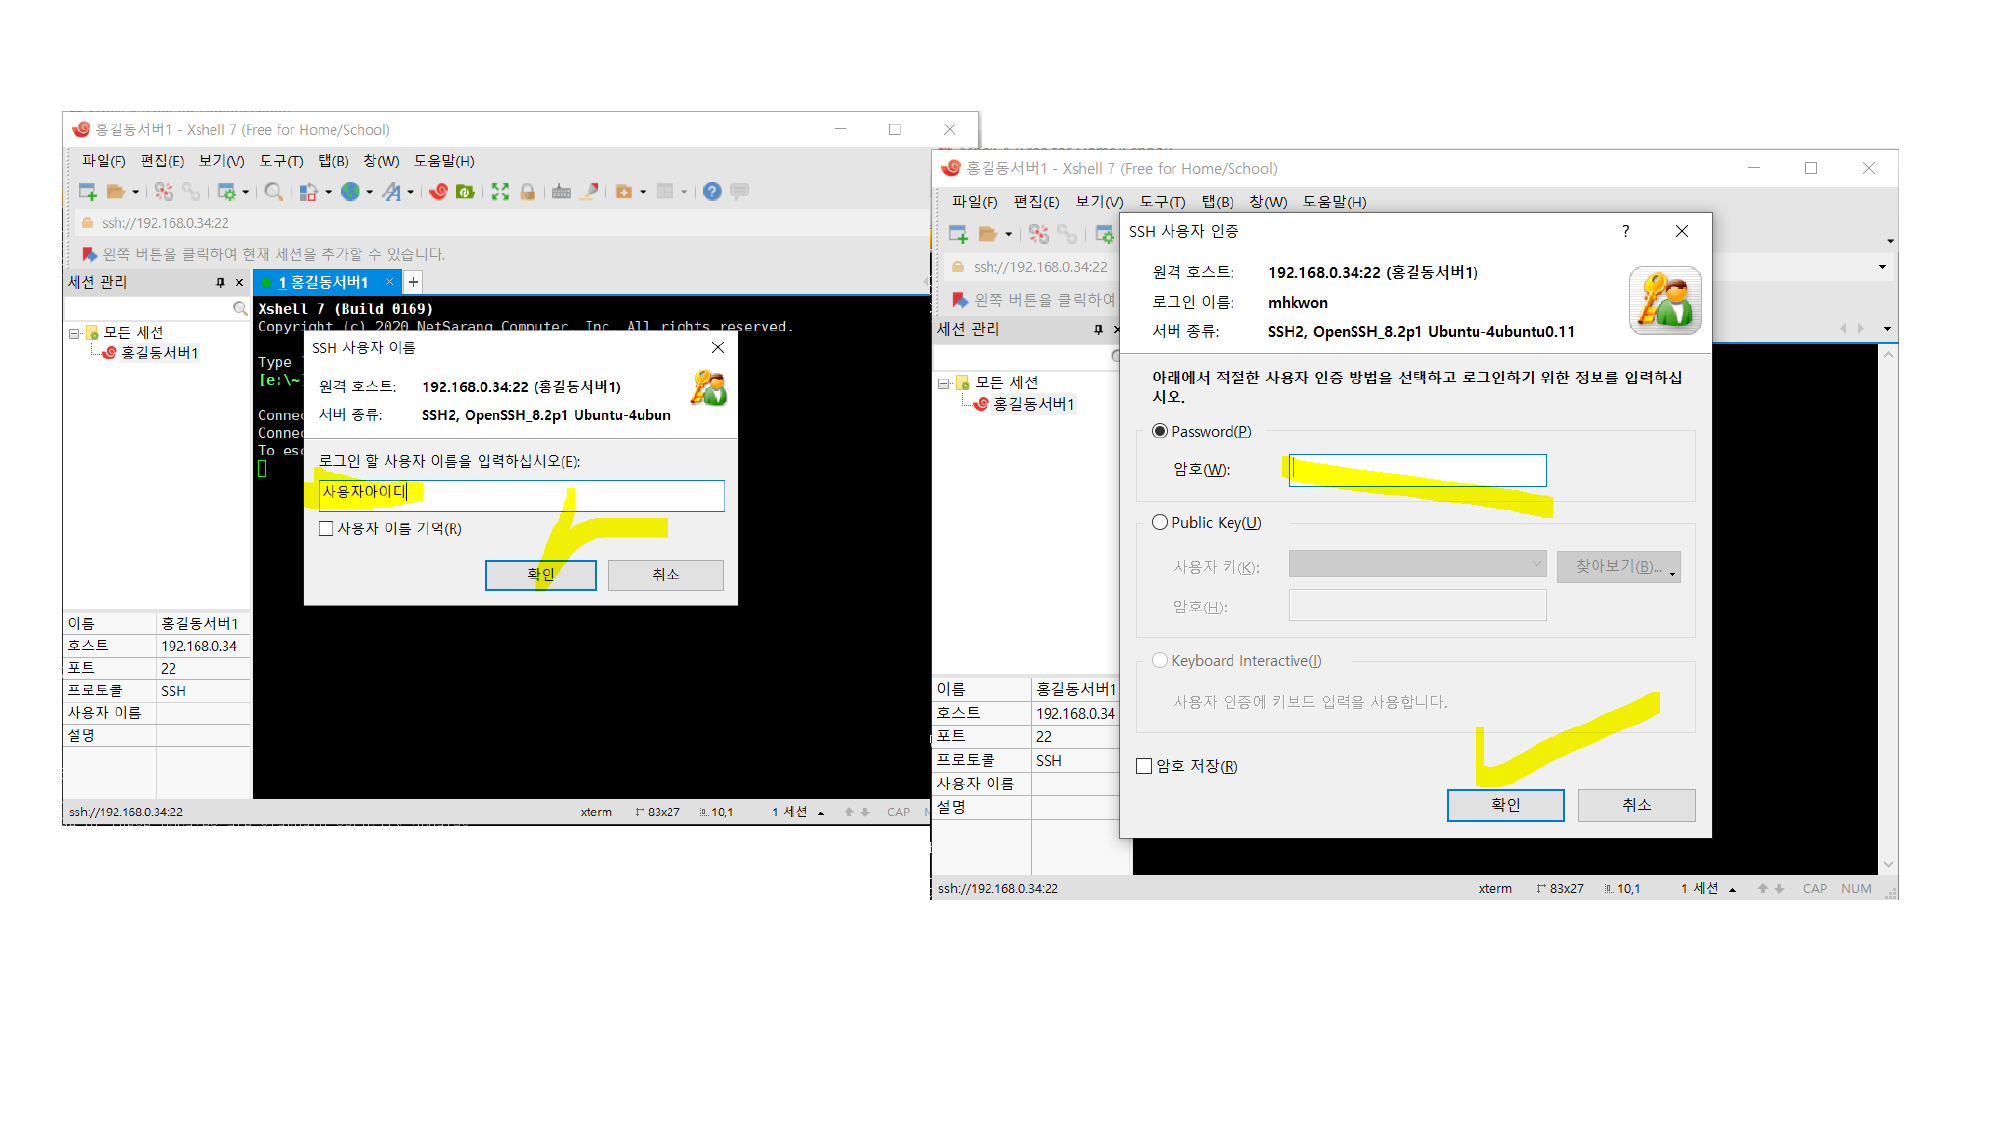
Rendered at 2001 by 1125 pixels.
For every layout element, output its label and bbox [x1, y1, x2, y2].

picture [61, 111, 1899, 901]
